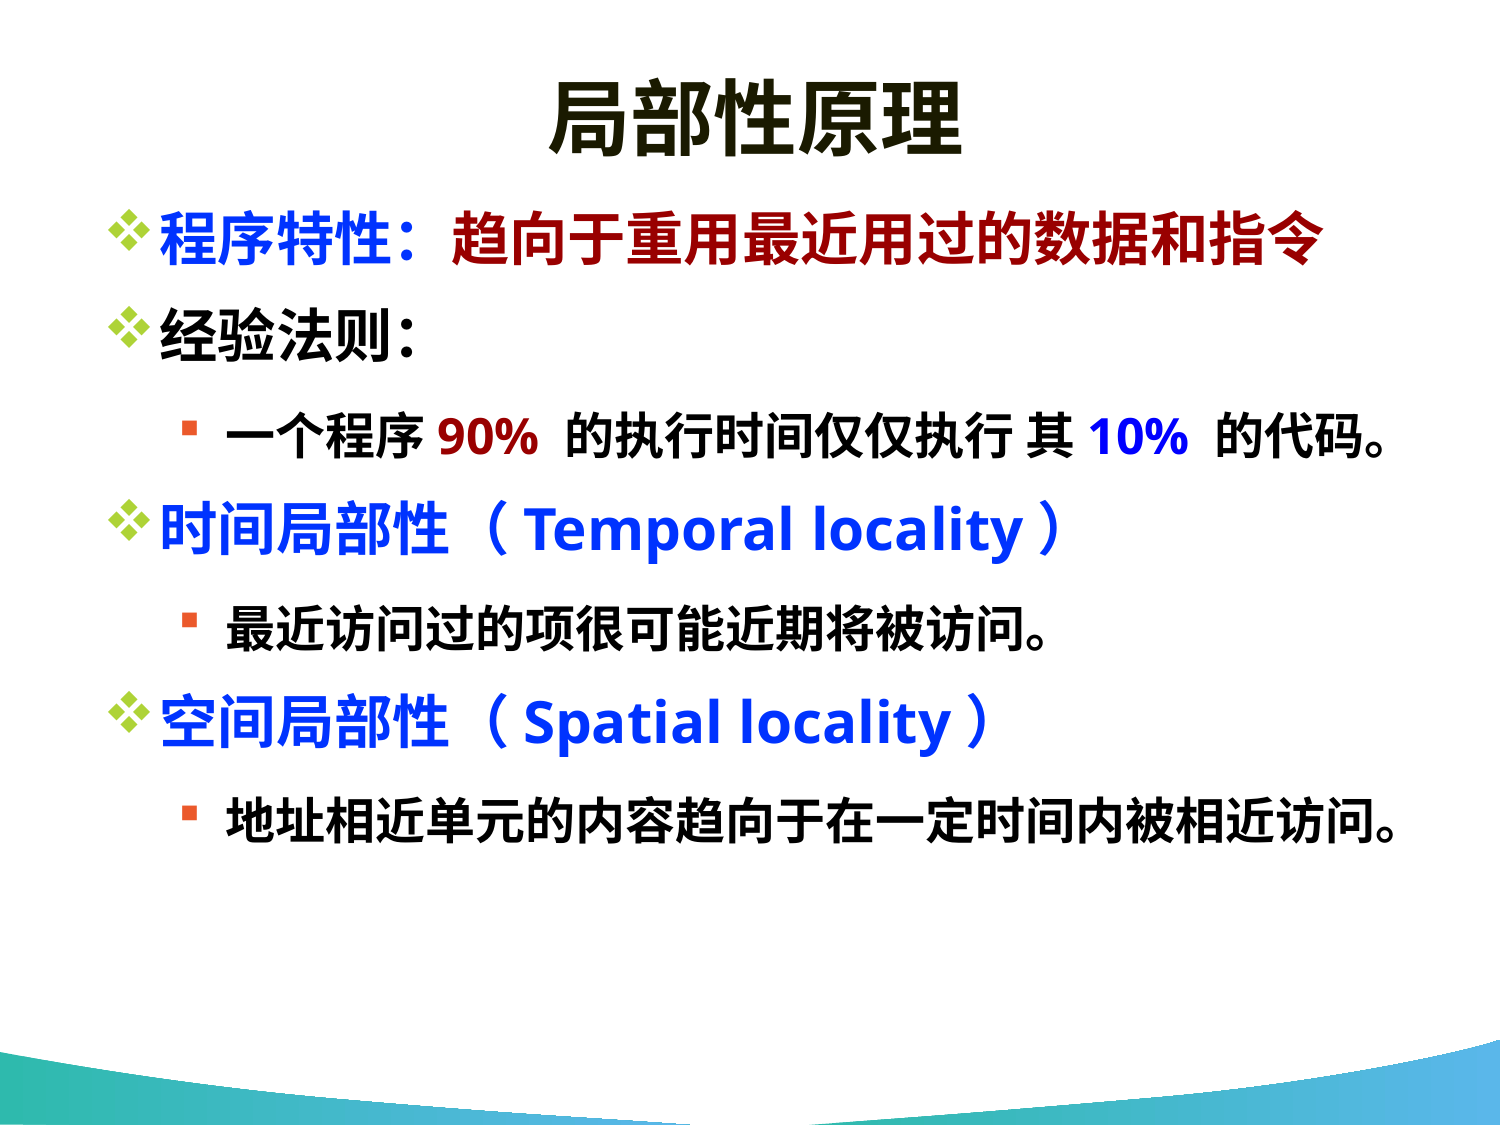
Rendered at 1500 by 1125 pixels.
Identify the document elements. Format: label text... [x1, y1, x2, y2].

title 局部性原理 [159, 66, 1353, 167]
list 程序特性：趋向于重用最近用过的数据和指令 经验法则： 一个程序90% 的执行时间仅仅执行 其10% 的代码。 时间局部性（Temporal locality） 最近访问过的项很可能近期将被访问。 空间局部性（Spatial locality） 地址相近单元的内容趋向于在一定时间内被相近访问。 [88, 184, 1464, 973]
